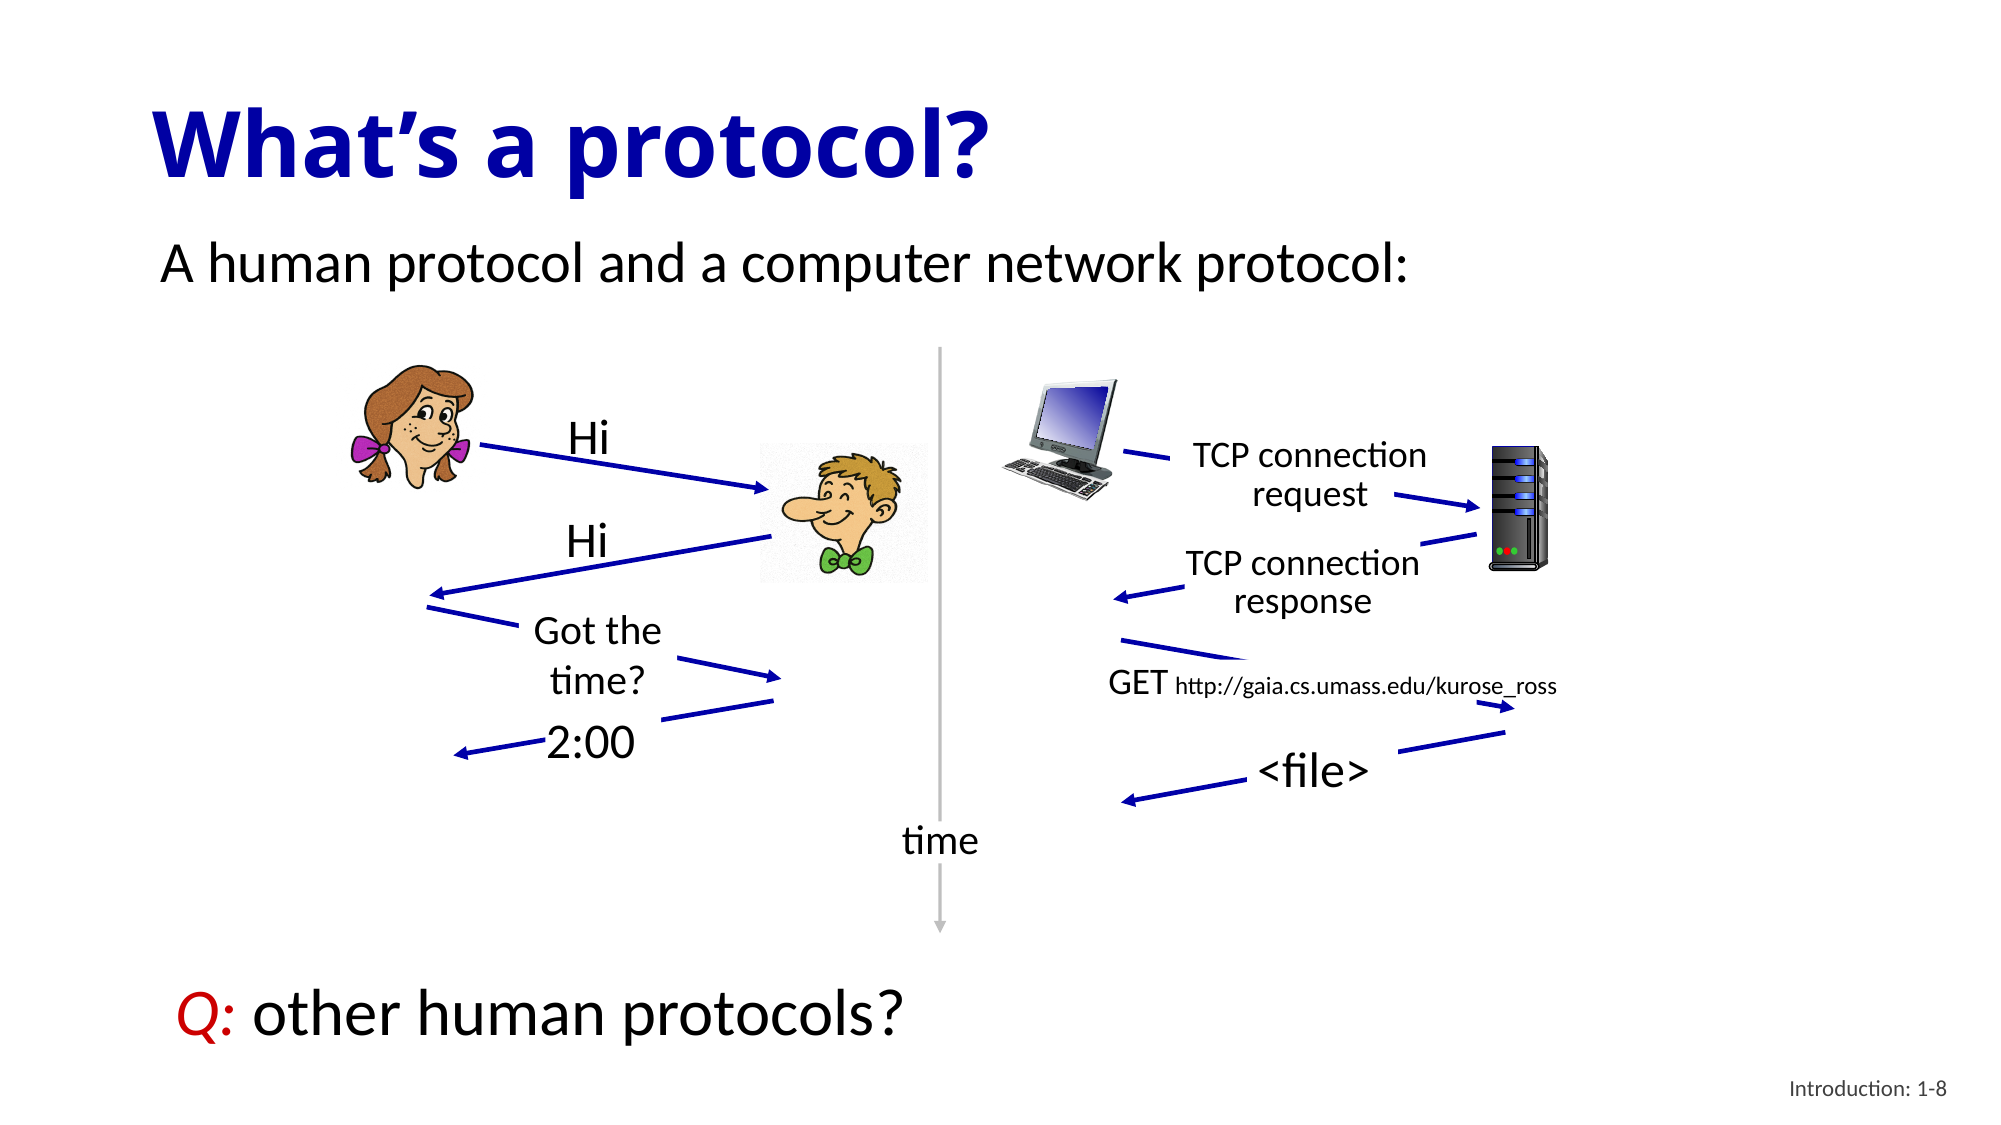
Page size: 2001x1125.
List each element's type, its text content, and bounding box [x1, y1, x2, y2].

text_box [886, 805, 1005, 871]
text_box Q: other human protocols? [160, 961, 1065, 1050]
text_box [1113, 534, 1477, 631]
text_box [974, 373, 1122, 510]
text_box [1121, 729, 1506, 806]
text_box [429, 499, 772, 595]
picture [760, 443, 928, 583]
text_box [1123, 429, 1481, 523]
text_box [490, 397, 769, 490]
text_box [1489, 446, 1548, 571]
text_box A human protocol and a computer network protocol: [145, 224, 1483, 338]
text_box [1093, 640, 1574, 710]
slide_number Introduction: 1-8 [1512, 1056, 1963, 1117]
picture [336, 363, 490, 493]
title What’s a protocol? [137, 74, 1863, 221]
text_box [933, 871, 947, 934]
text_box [453, 700, 774, 778]
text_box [426, 595, 782, 712]
